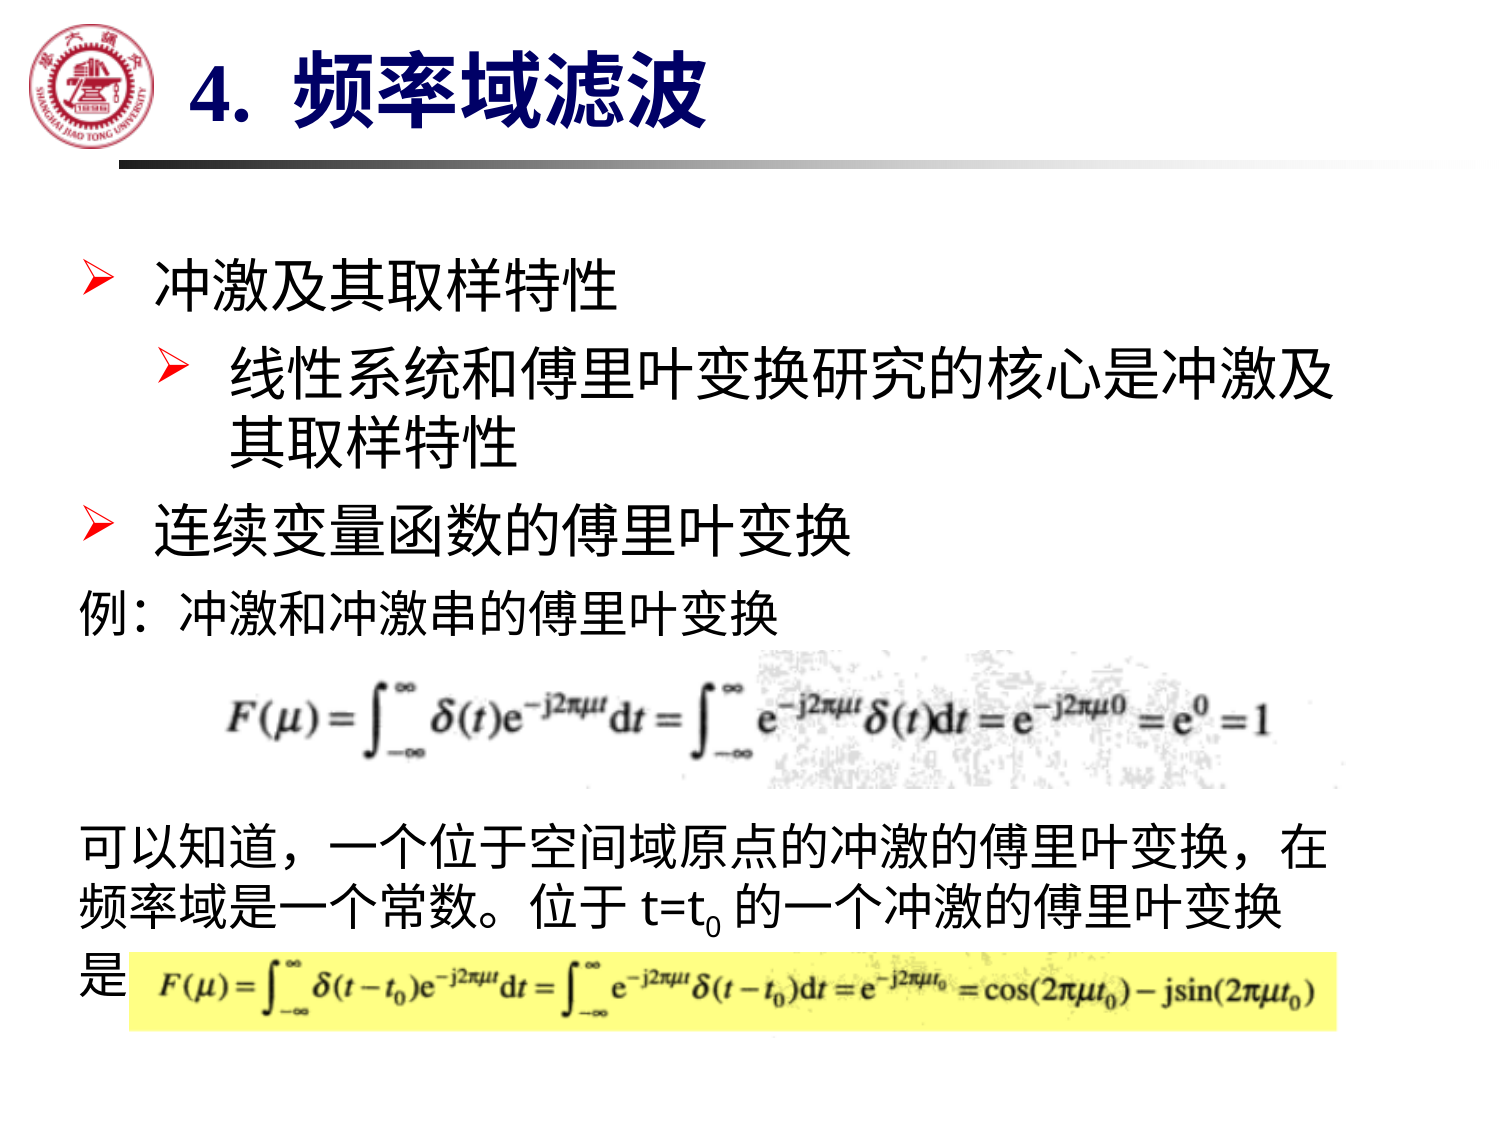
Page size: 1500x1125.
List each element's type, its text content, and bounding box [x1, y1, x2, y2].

text_box 冲激及其取样特性 线性系统和傅里叶变换研究的核心是冲激及其取样特性 连续变量函数的傅里叶变换 例：冲激和冲激串的傅里叶变换 可以知道，一个位于空间域原点的冲激的傅里叶变换，在频率域是一个常数。位于t=t0的一个冲激的傅里叶变换是： [76, 224, 1347, 1084]
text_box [119, 30, 1500, 169]
picture [29, 24, 154, 149]
picture [170, 650, 1346, 789]
picture [129, 951, 1343, 1039]
